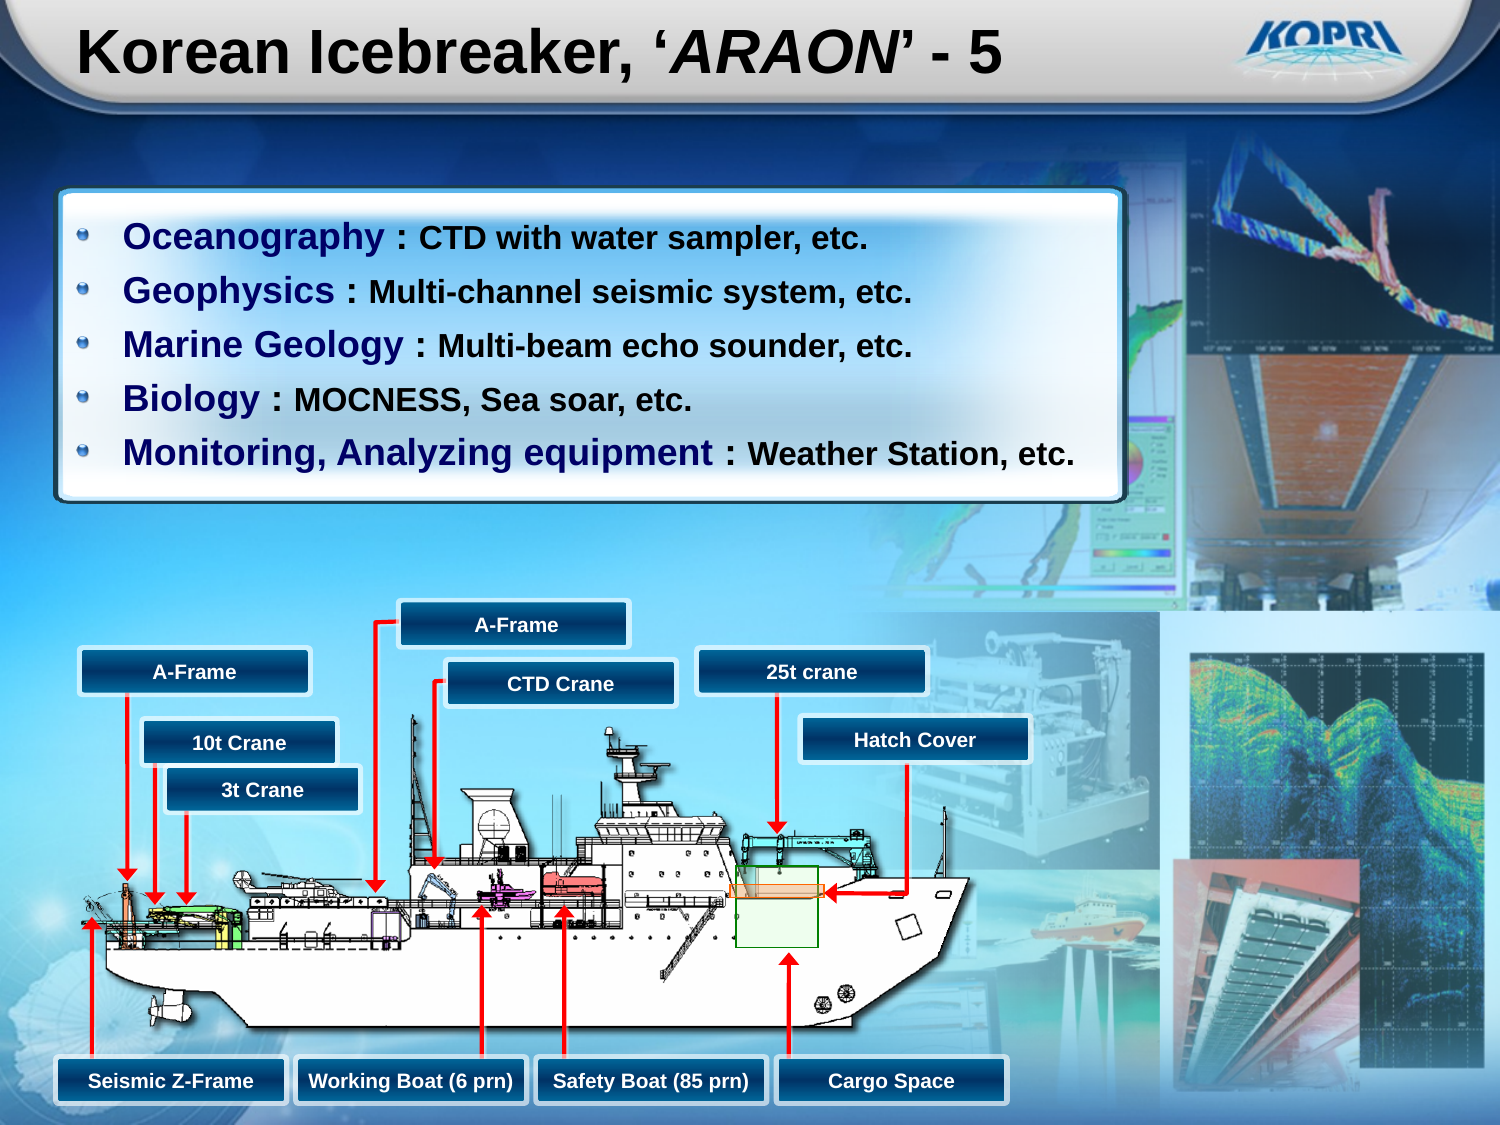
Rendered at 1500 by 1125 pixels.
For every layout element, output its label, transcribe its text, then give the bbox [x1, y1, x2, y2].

picture [0, 0, 1500, 1125]
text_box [52, 184, 1129, 504]
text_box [52, 597, 1034, 1107]
text_box Korean Icebreaker, ‘ARAON’ - 5 [61, 11, 1247, 86]
